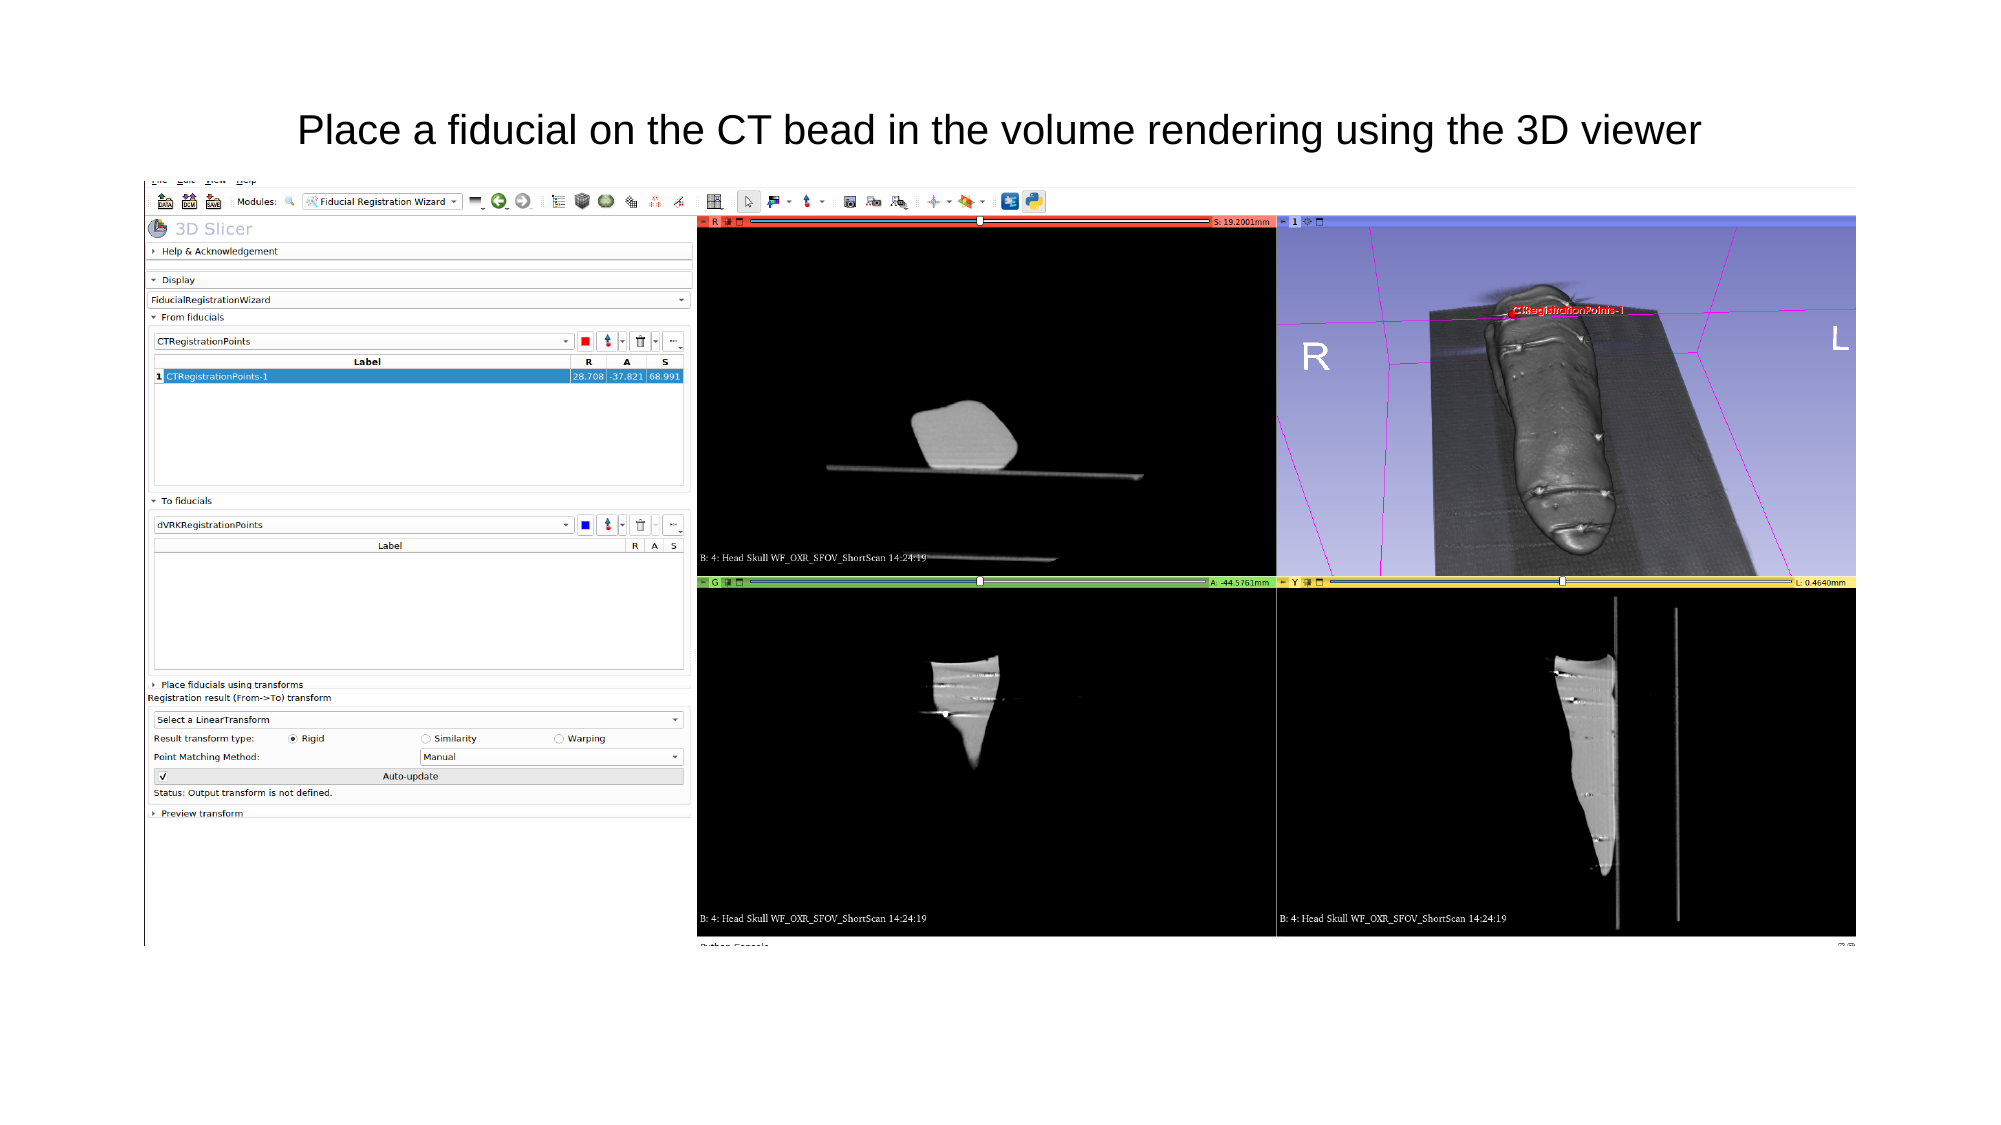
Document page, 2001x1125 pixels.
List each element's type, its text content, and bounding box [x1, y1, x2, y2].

text_box Place a fiducial on the CT bead in the volume rendering using the 3D viewer [198, 101, 1802, 181]
picture [144, 181, 1856, 946]
